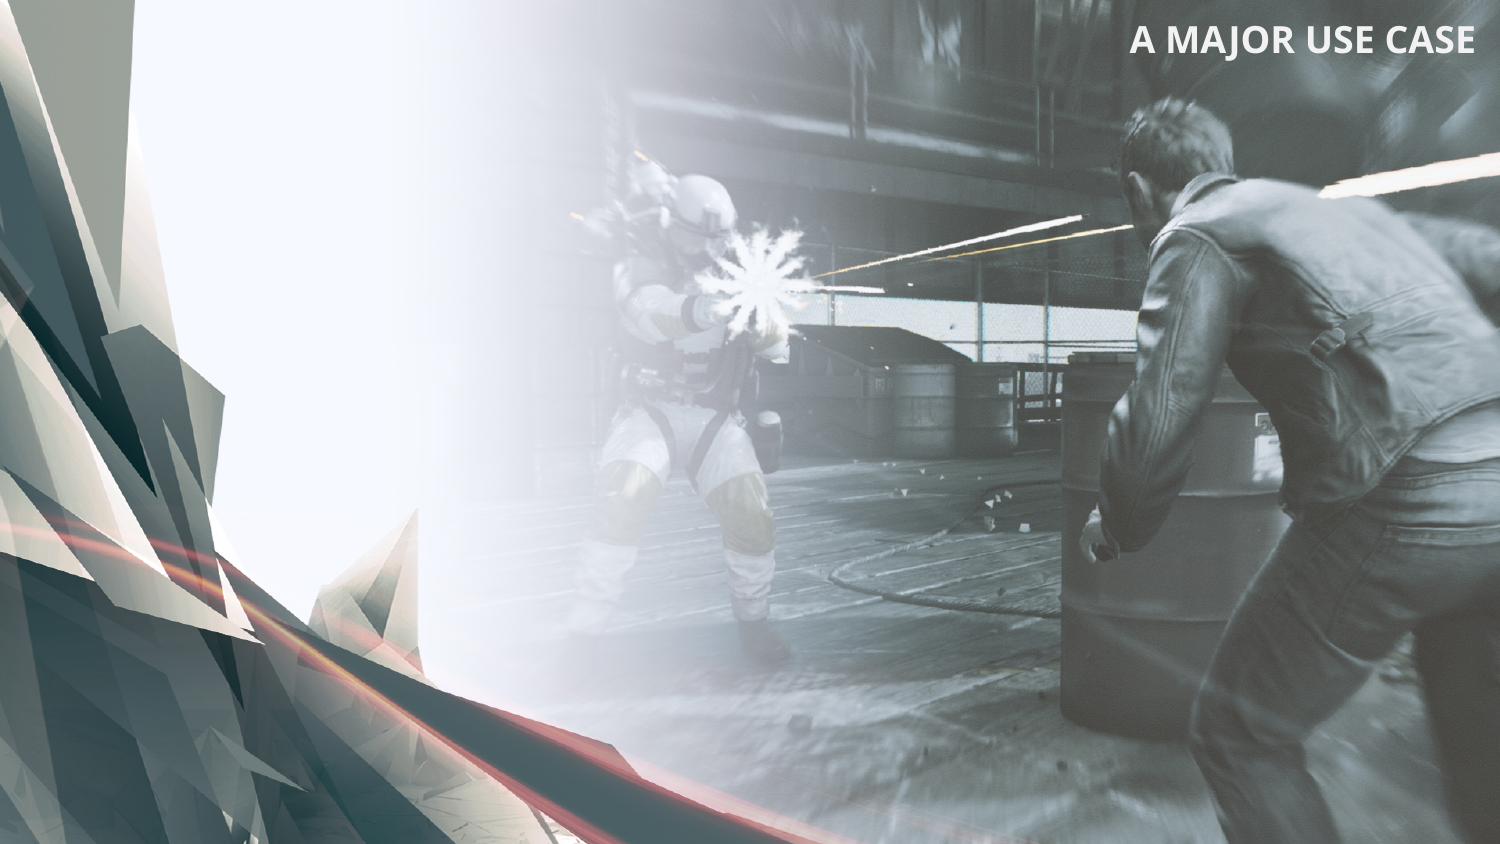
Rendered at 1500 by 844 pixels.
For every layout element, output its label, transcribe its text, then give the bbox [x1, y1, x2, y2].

picture [0, 0, 1500, 844]
text_box A MAJOR USE CASE [1042, 8, 1492, 69]
